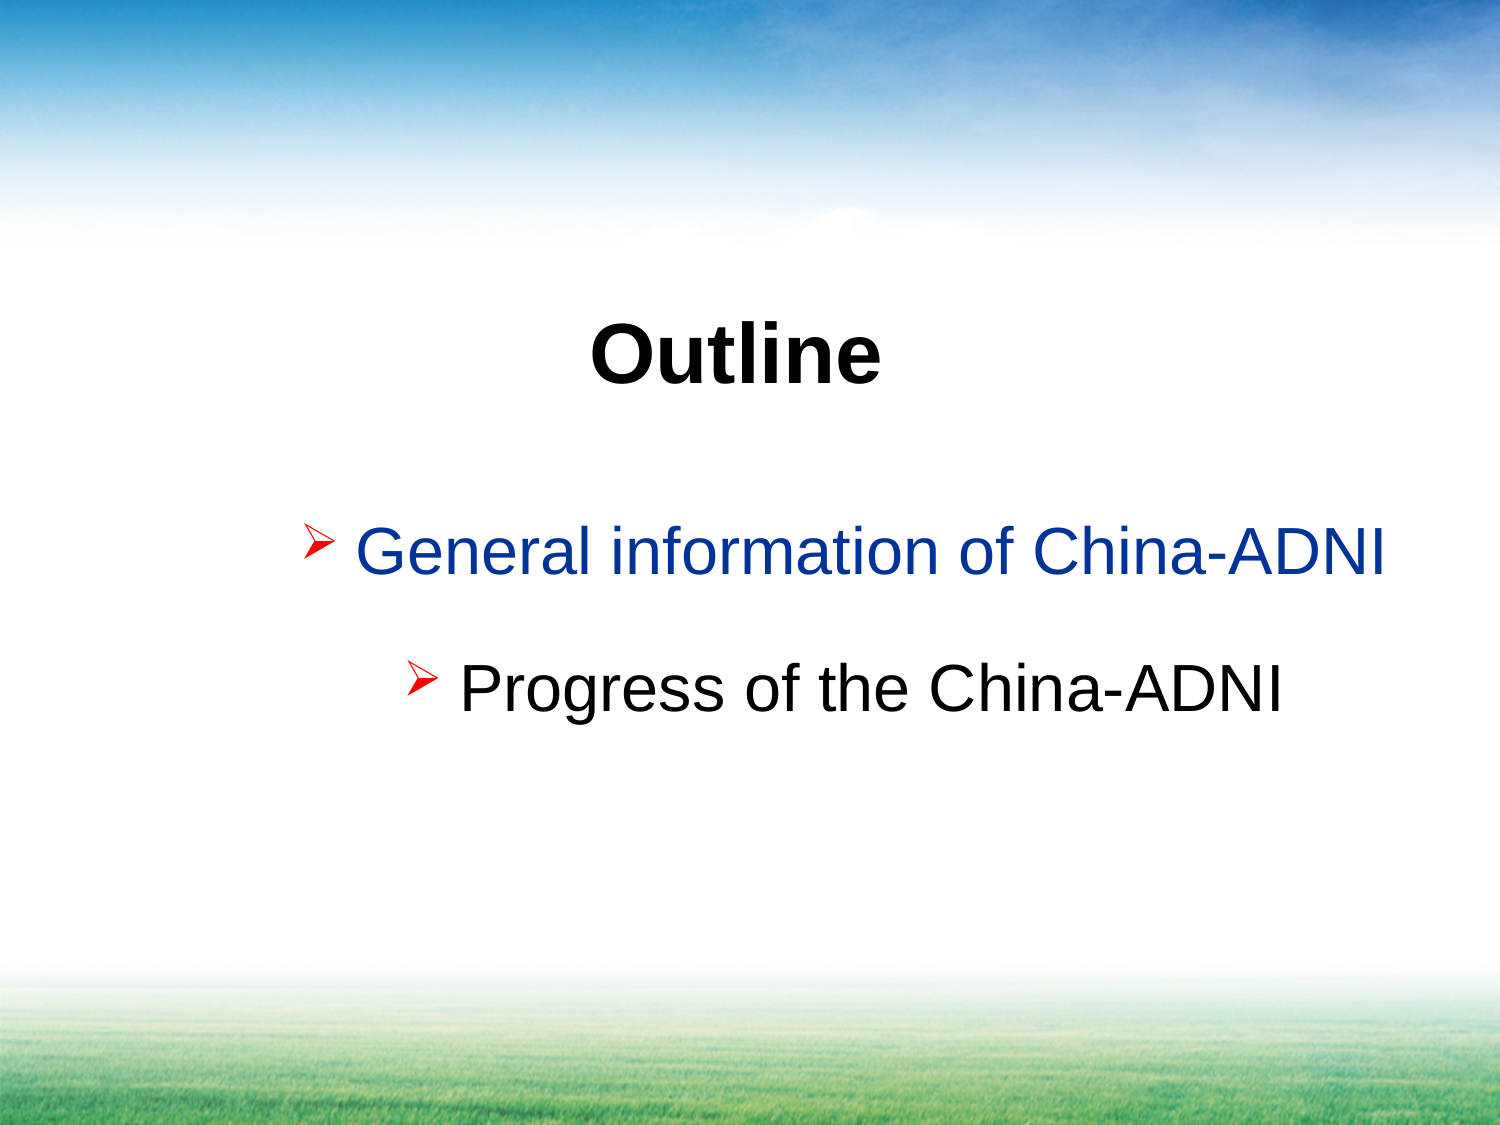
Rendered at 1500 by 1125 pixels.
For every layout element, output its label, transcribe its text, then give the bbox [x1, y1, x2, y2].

subtitle General information of China-ADNI Progress of the China-ADNI [194, 455, 1483, 729]
title Outline [513, 278, 960, 420]
picture [0, 0, 1500, 1125]
